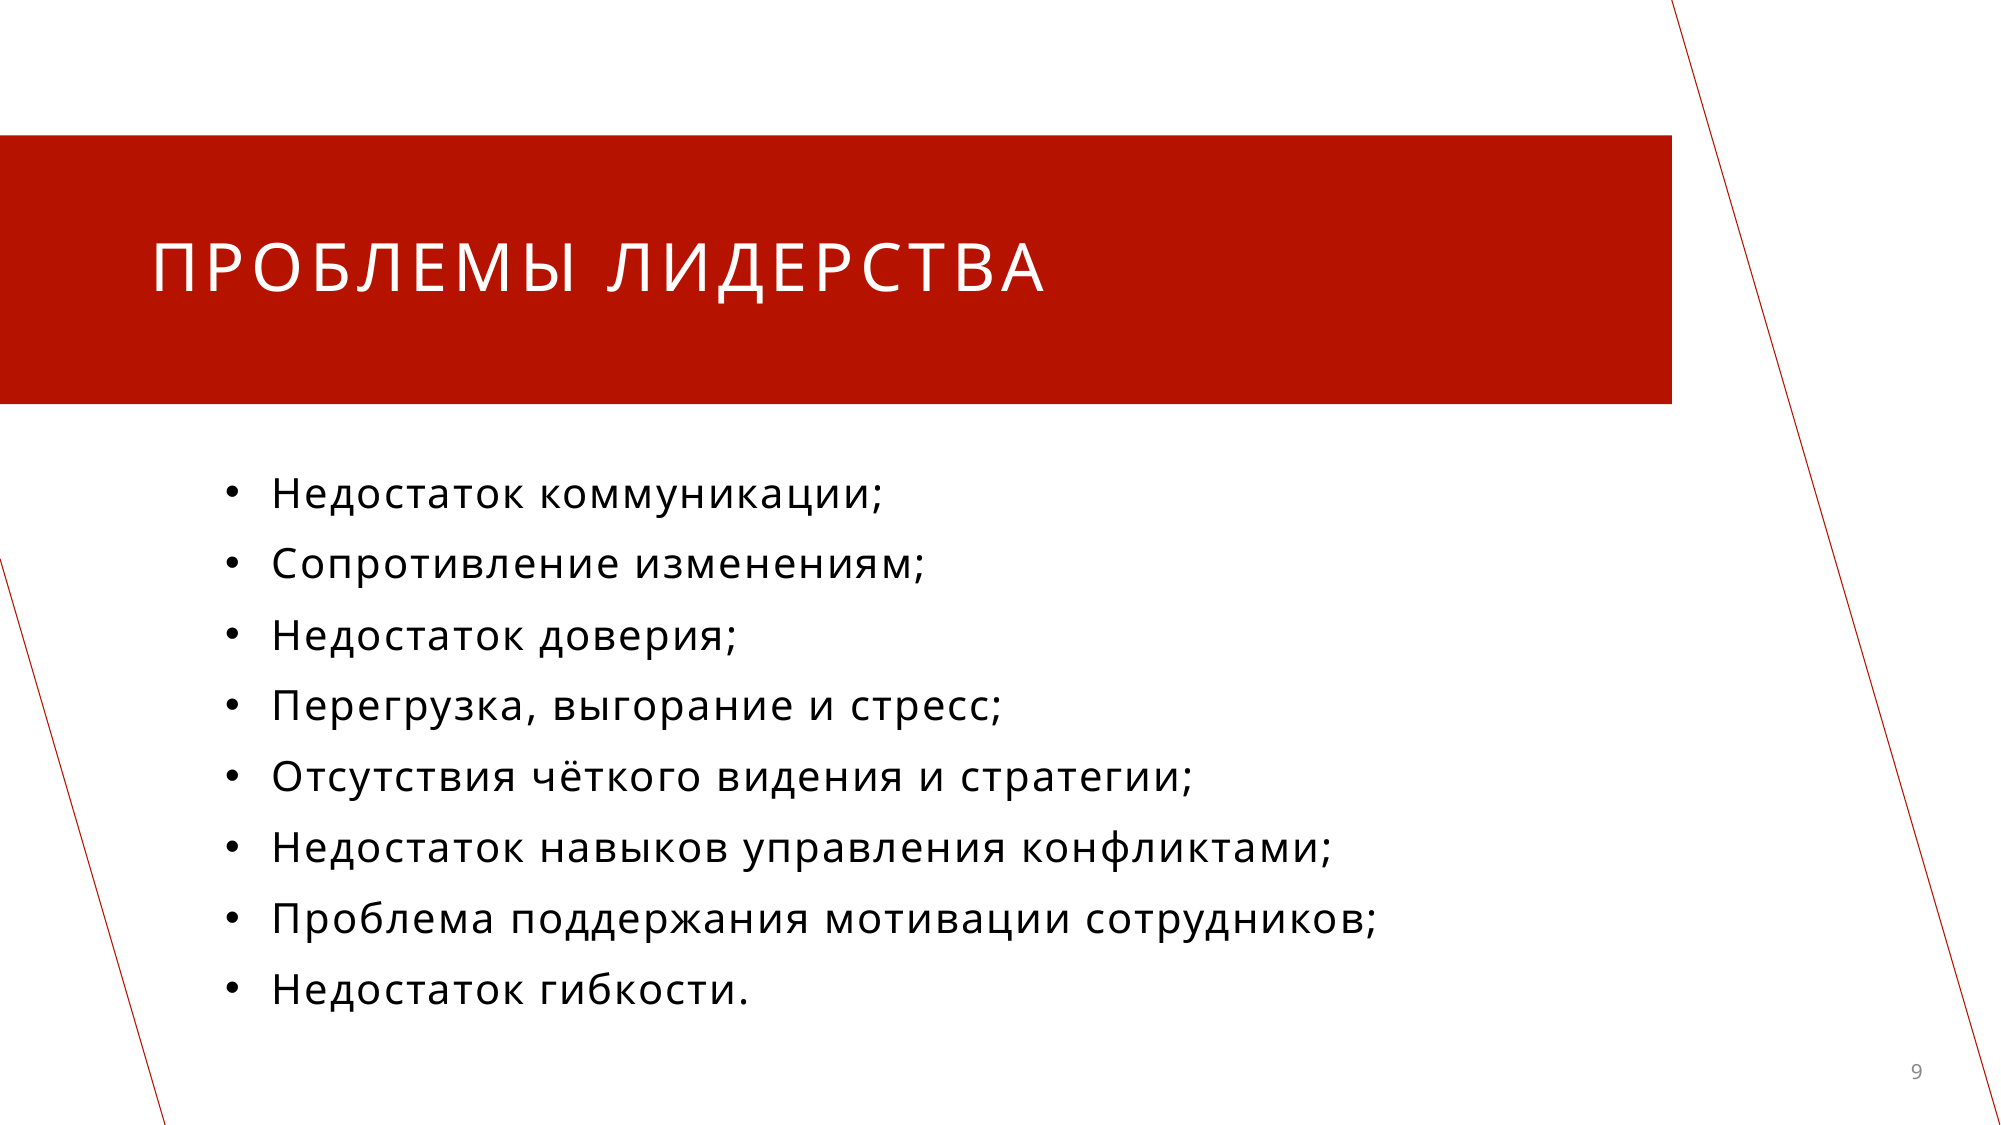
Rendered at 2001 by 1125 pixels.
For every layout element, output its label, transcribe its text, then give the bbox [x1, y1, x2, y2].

list Недостаток коммуникации; Сопротивление изменениям; Недостаток доверия; Перегрузка, выгорание и стресс; Отсутствия чёткого видения и стратегии; Недостаток навыков управления конфликтами; Проблема поддержания мотивации сотрудников; Недостаток гибкости. [135, 458, 1762, 1043]
title Проблемы лидерства [0, 135, 1672, 405]
slide_number 9 [1684, 1042, 1938, 1103]
